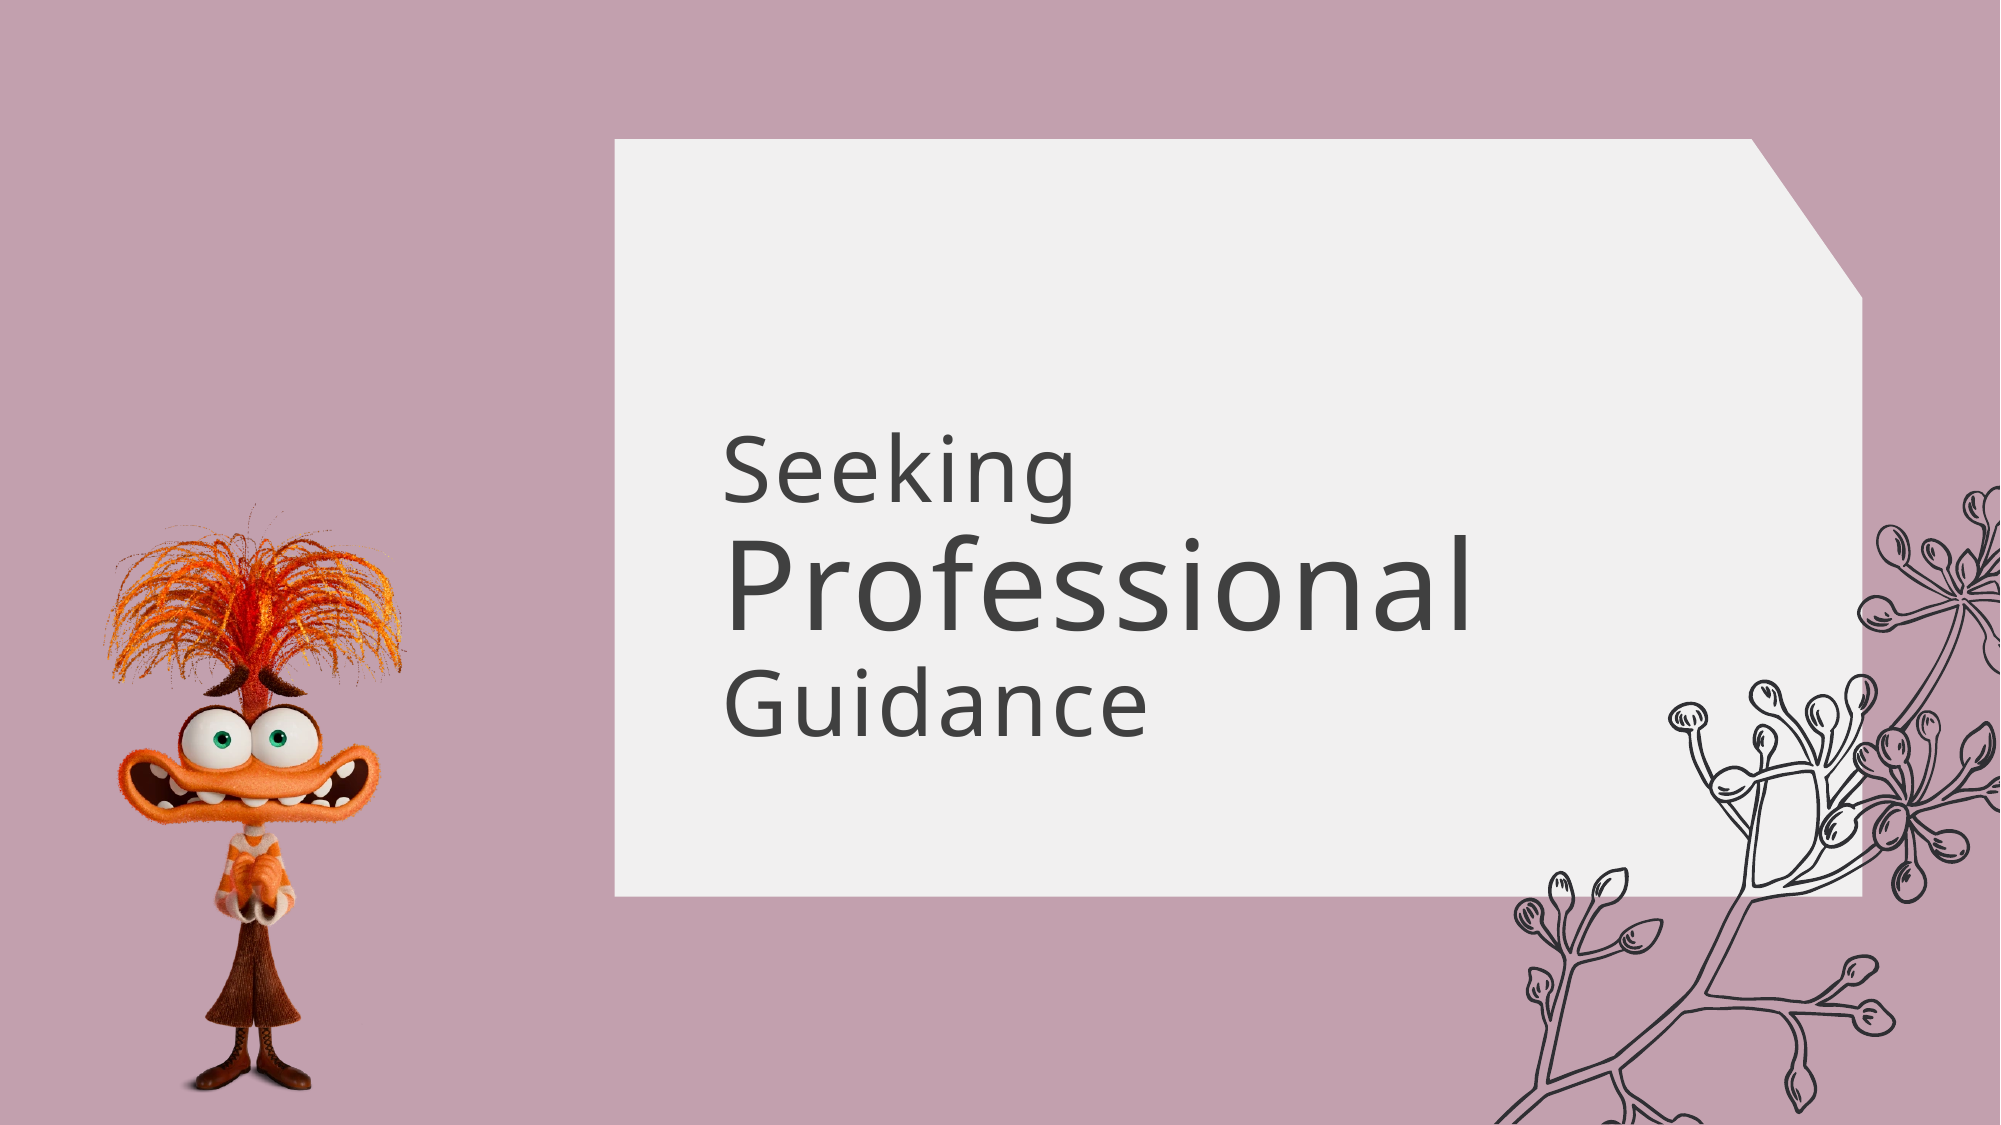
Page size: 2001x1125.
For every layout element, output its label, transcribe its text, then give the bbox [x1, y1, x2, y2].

picture [0, 477, 560, 1125]
title Seeking Professional Guidance [706, 415, 1799, 633]
